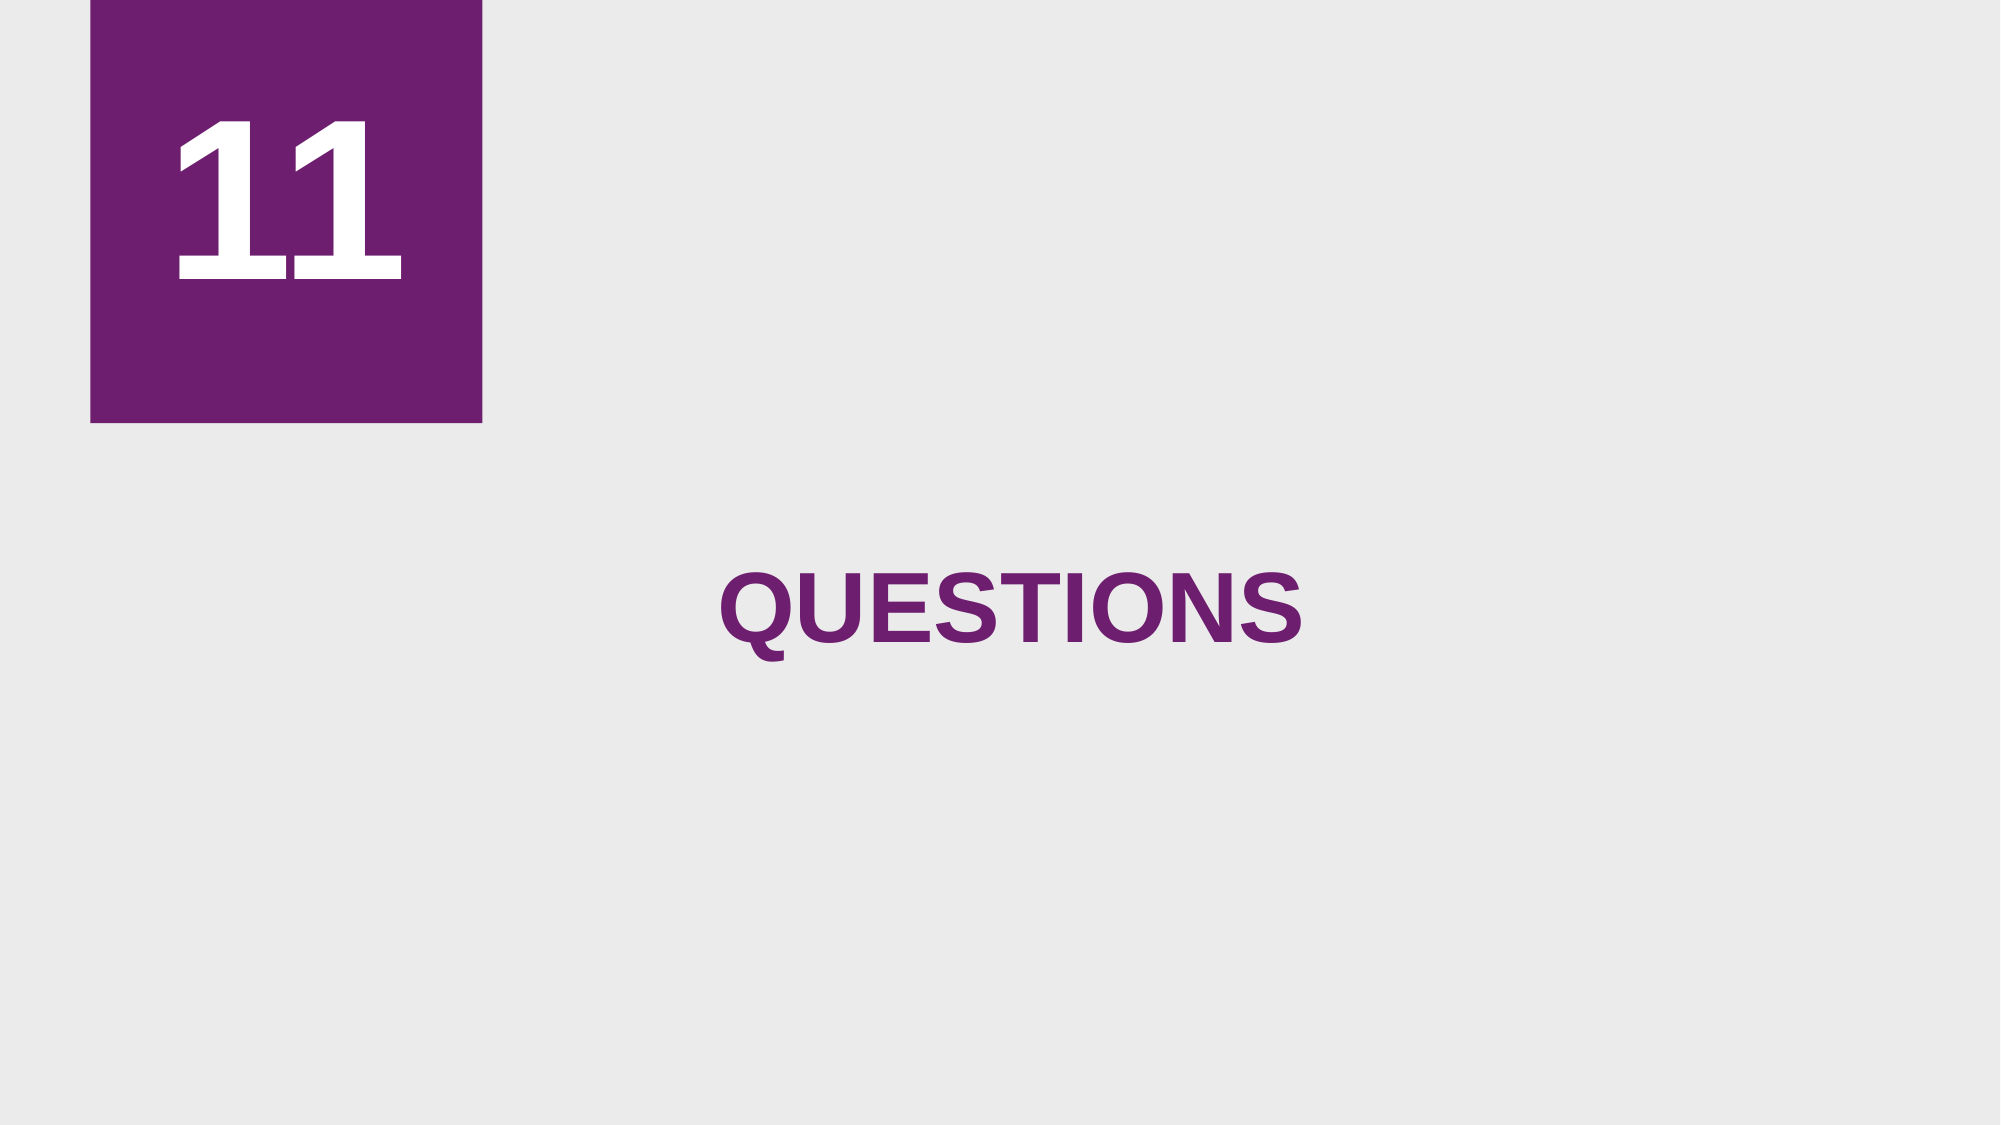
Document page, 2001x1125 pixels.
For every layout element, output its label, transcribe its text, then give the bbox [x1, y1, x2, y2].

list 11 [90, 0, 483, 424]
title QUESTIONS [90, 491, 1934, 728]
